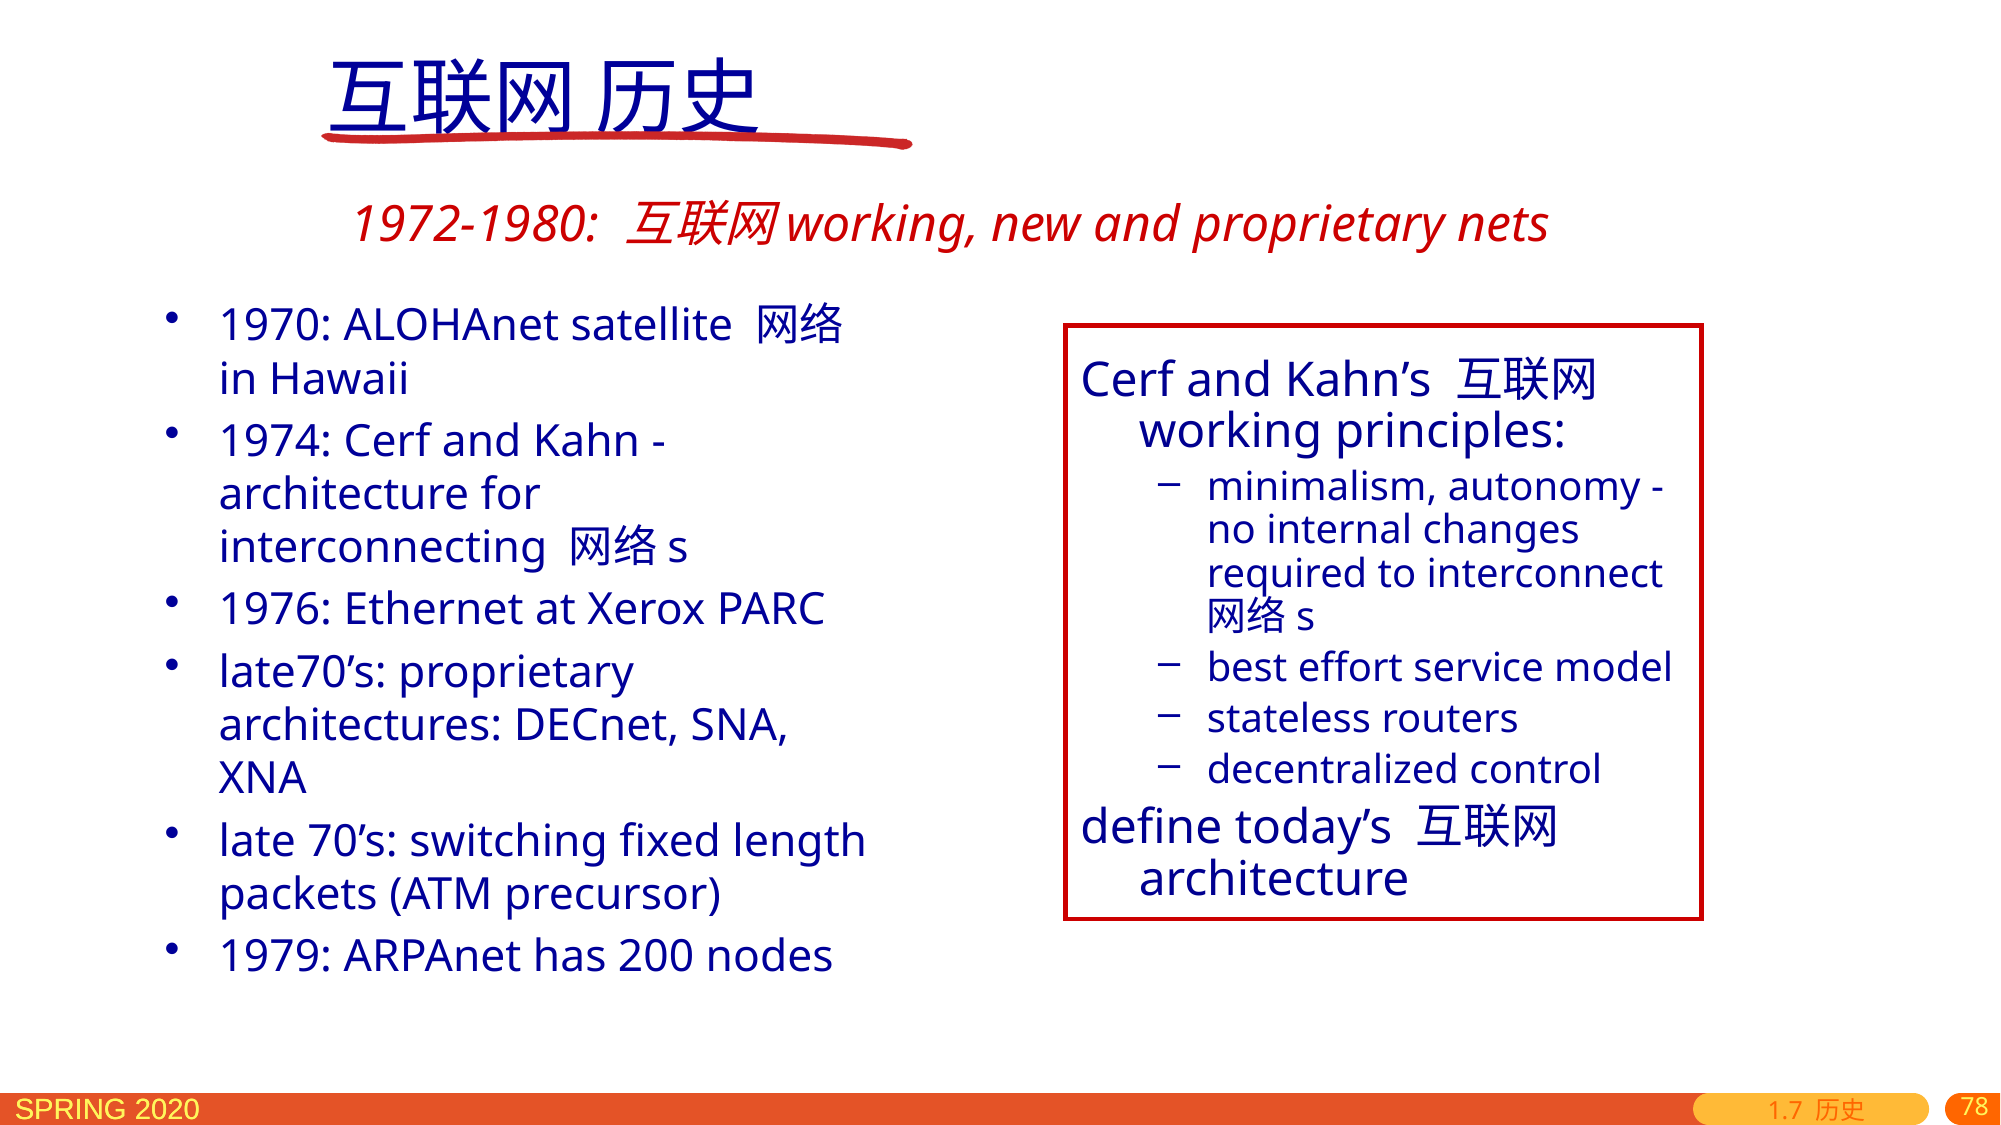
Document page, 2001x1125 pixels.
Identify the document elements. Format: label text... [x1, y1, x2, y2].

list 1970: ALOHAnet satellite 网络 in Hawaii 1974: Cerf and Kahn - architecture for interconnecting 网络s 1976: Ethernet at Xerox PARC late70’s: proprietary architectures: DECnet, SNA, XNA late 70’s: switching fixed length packets (ATM precursor) 1979: ARPAnet has 200 nodes [149, 288, 889, 1021]
slide_number 78 [1944, 1092, 2000, 1125]
text_box 1972-1980: 互联网working, new and proprietary nets [335, 168, 1644, 275]
picture [318, 126, 919, 156]
footer 1.7 历史 [1708, 1094, 1925, 1125]
text_box [1065, 325, 1702, 919]
list Cerf and Kahn’s 互联网working principles: minimalism, autonomy - no internal changes required to interconnect 网络s best effort service model stateless routers decentralized control define today’s 互联网 architecture [1065, 347, 1710, 920]
text_box 互联网 历史 [311, 41, 1587, 148]
